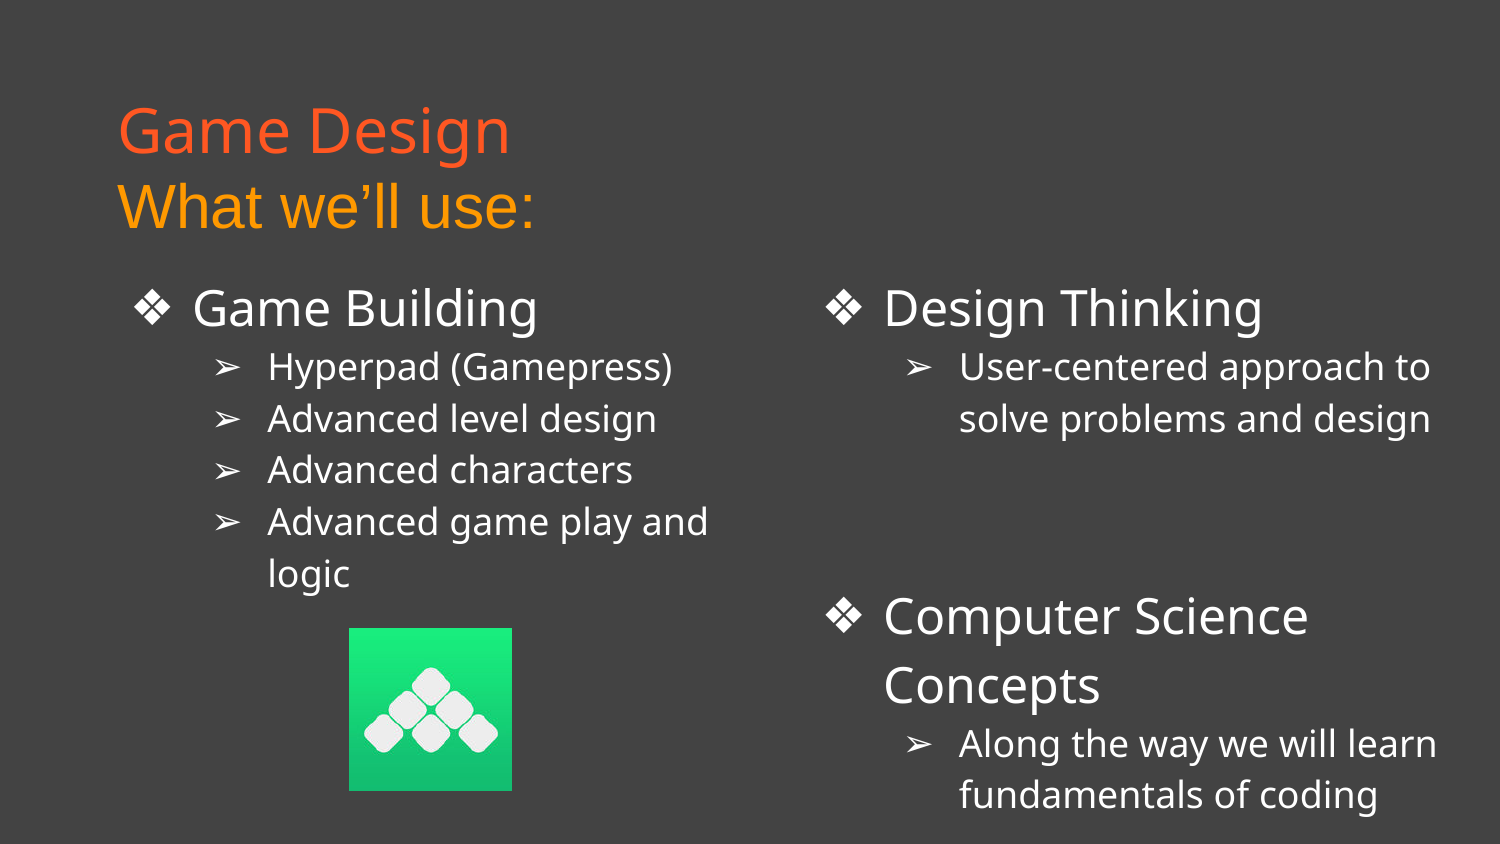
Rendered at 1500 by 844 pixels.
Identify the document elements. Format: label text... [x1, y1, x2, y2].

title Game Design What we’ll use: [102, 76, 1500, 171]
list Game Building Hyperpad (Gamepress) Advanced level design Advanced characters Advanced game play and logic [102, 252, 759, 813]
list Design Thinking User-centered approach to solve problems and design Computer Science Concepts Along the way we will learn fundamentals of coding [793, 252, 1462, 813]
picture [349, 628, 512, 792]
